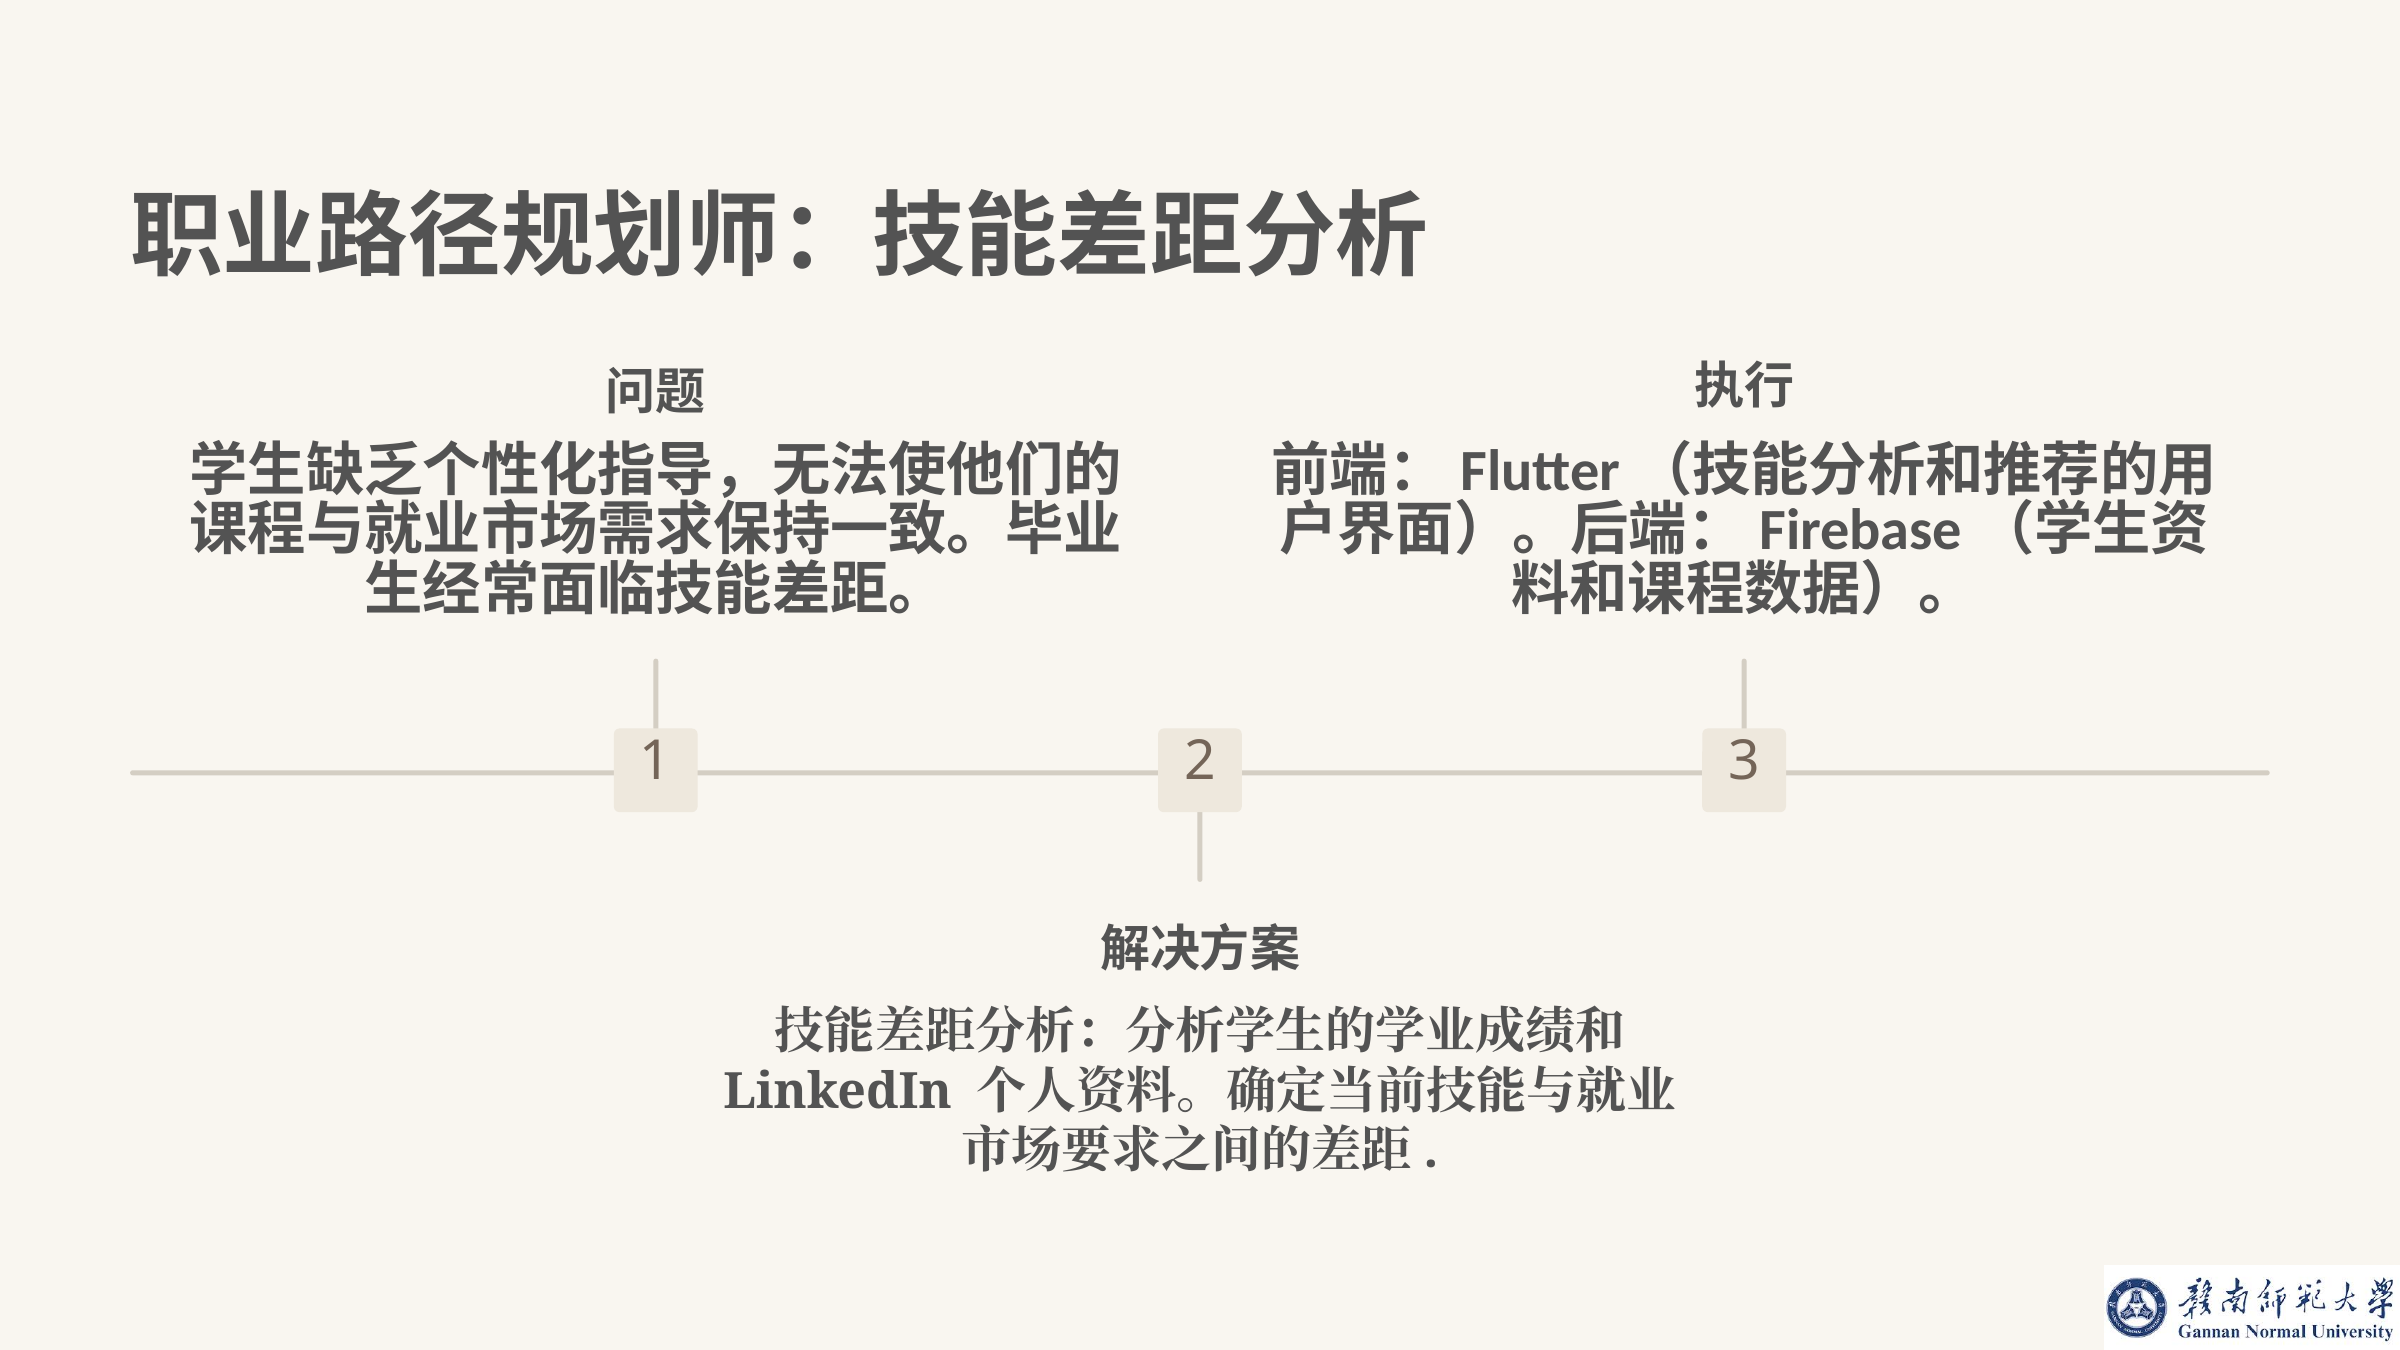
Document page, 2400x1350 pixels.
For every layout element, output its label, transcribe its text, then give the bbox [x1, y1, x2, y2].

text_box [1197, 813, 1203, 882]
text_box [1242, 770, 1702, 776]
text_box 职业路径规划师：技能差距分析 [130, 171, 2119, 289]
text_box [653, 658, 659, 728]
text_box 前端：Flutter（技能分析和推荐的用户界面）。后端：Firebase（学生资料和课程数据）。 [1255, 442, 2233, 622]
picture [2104, 1264, 2400, 1350]
text_box [613, 728, 698, 813]
text_box 技能差距分析：分析学生的学业成绩和 LinkedIn 个人资料。确定当前技能与就业市场要求之间的差距. [711, 999, 1689, 1179]
text_box [130, 770, 613, 776]
text_box [1158, 728, 1242, 813]
text_box 学生缺乏个性化指导，无法使他们的课程与就业市场需求保持一致。毕业生经常面临技能差距。 [167, 442, 1145, 622]
text_box 执行 [1511, 355, 1977, 414]
text_box 2 [1172, 735, 1228, 806]
text_box [1702, 728, 1787, 813]
text_box [1741, 658, 1747, 728]
text_box [1787, 770, 2270, 776]
text_box 3 [1716, 735, 1773, 806]
text_box [698, 770, 1158, 776]
text_box 问题 [423, 362, 889, 421]
text_box 解决方案 [967, 919, 1433, 978]
text_box 1 [627, 735, 684, 806]
